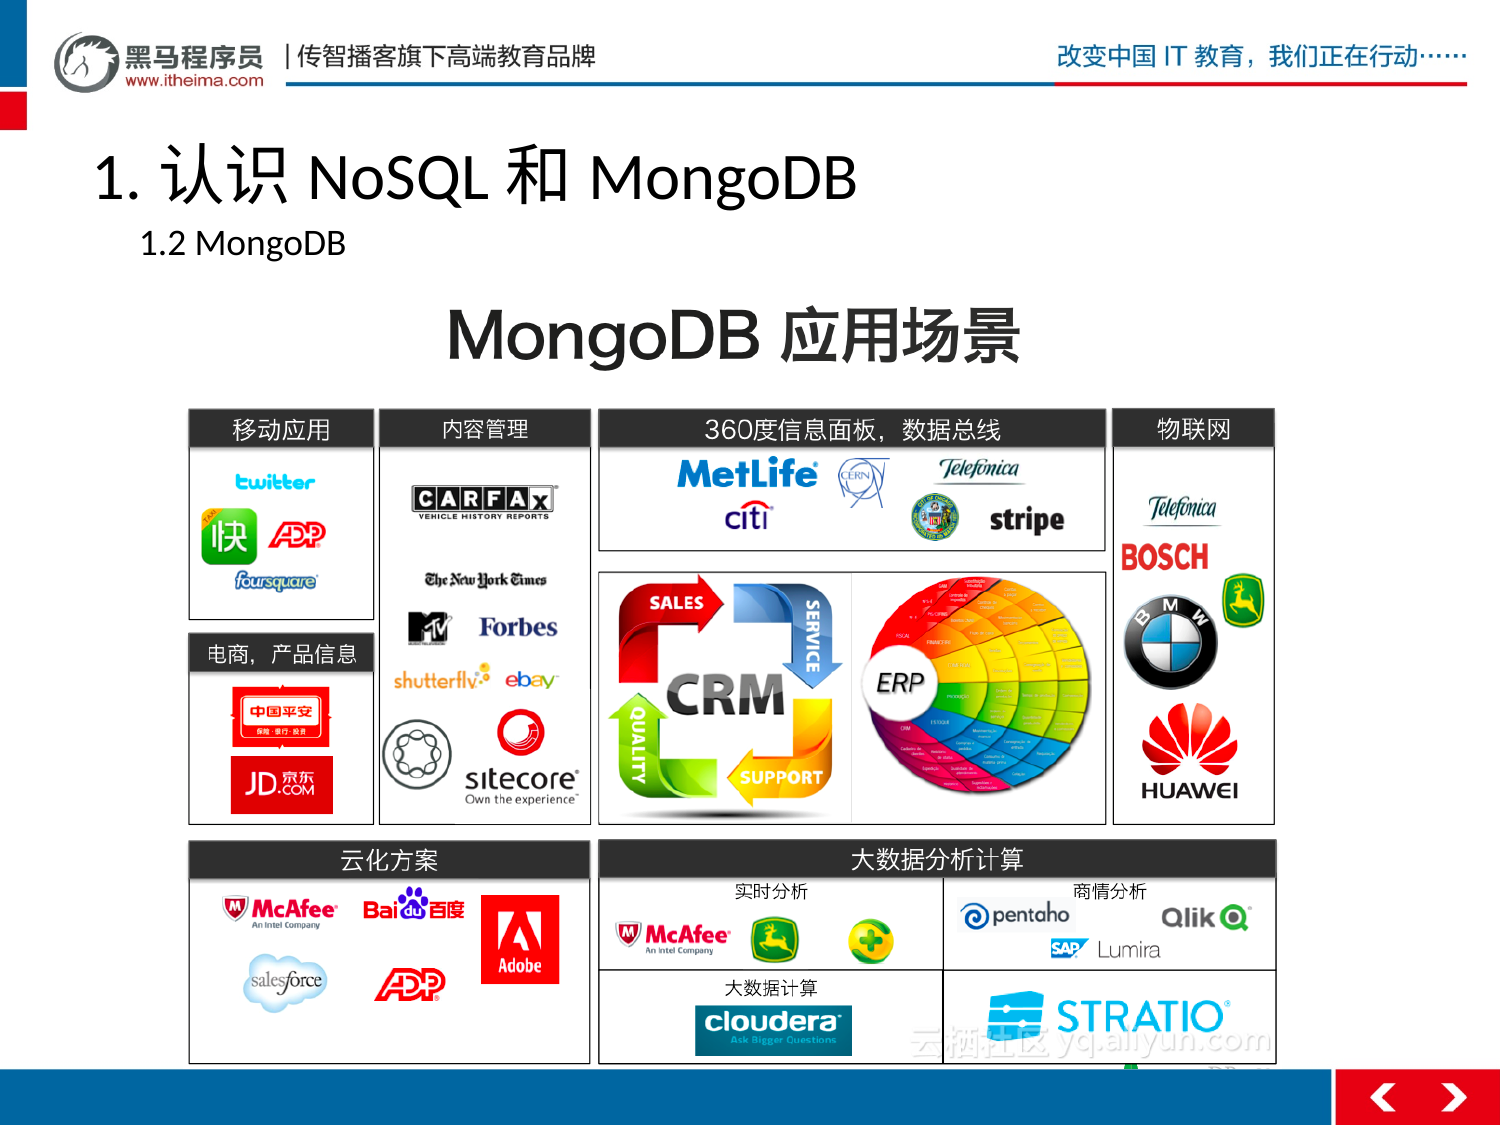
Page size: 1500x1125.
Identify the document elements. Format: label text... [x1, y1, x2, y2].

title 1.认识NoSQL和MongoDB [76, 137, 1427, 209]
picture [0, 0, 1500, 1125]
text_box 1.2 MongoDB [123, 210, 1353, 271]
